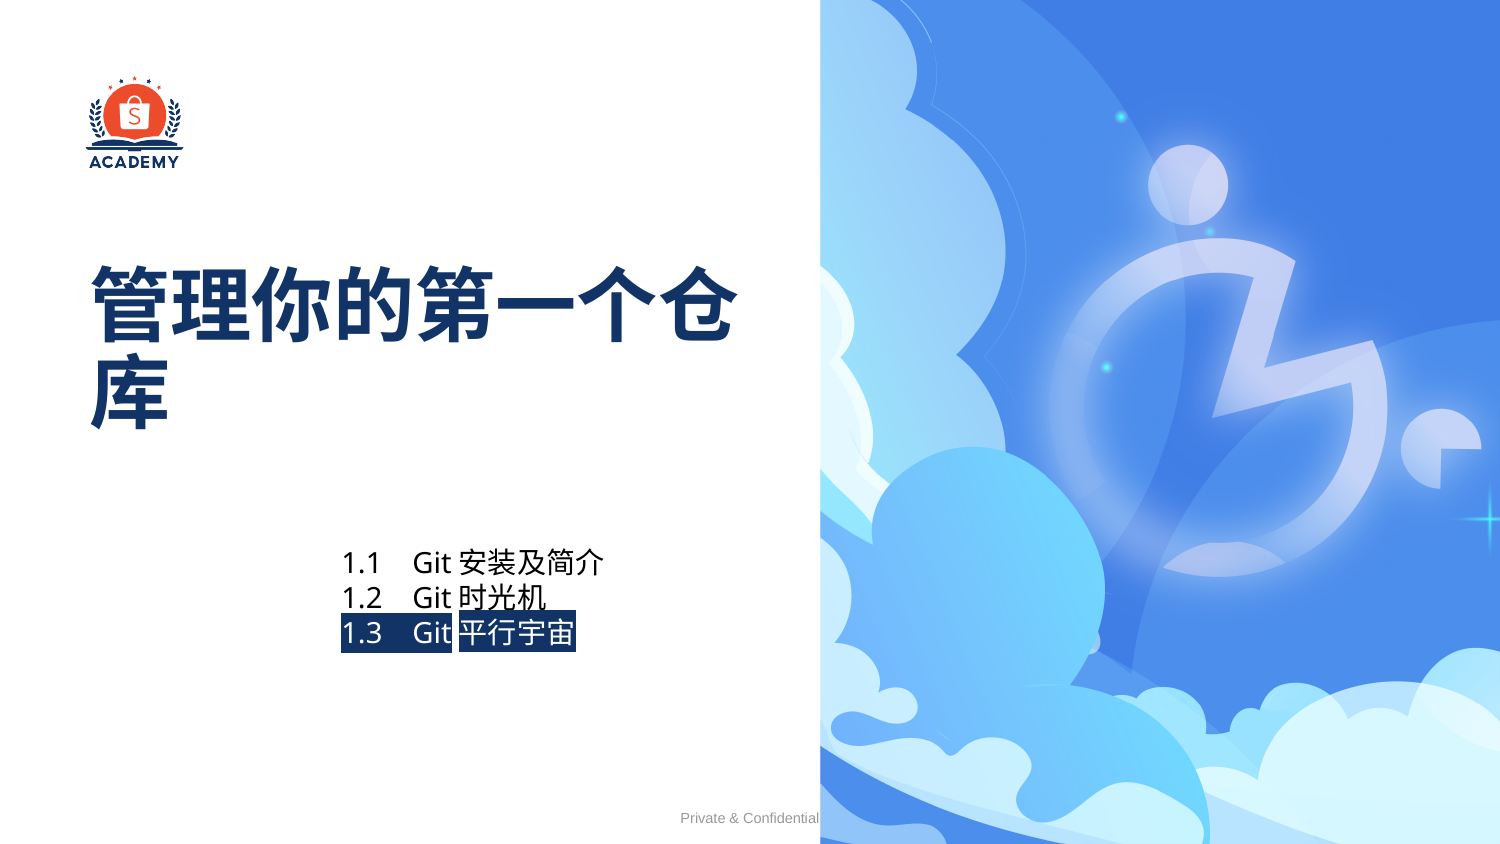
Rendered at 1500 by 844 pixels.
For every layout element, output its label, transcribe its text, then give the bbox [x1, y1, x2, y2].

picture [57, 46, 213, 202]
picture [820, 0, 1500, 844]
text_box 1.1 Git安装及简介 1.2 Git时光机 1.3 Git平行宇宙 [326, 529, 890, 665]
title 管理你的第一个仓库 [86, 261, 766, 511]
